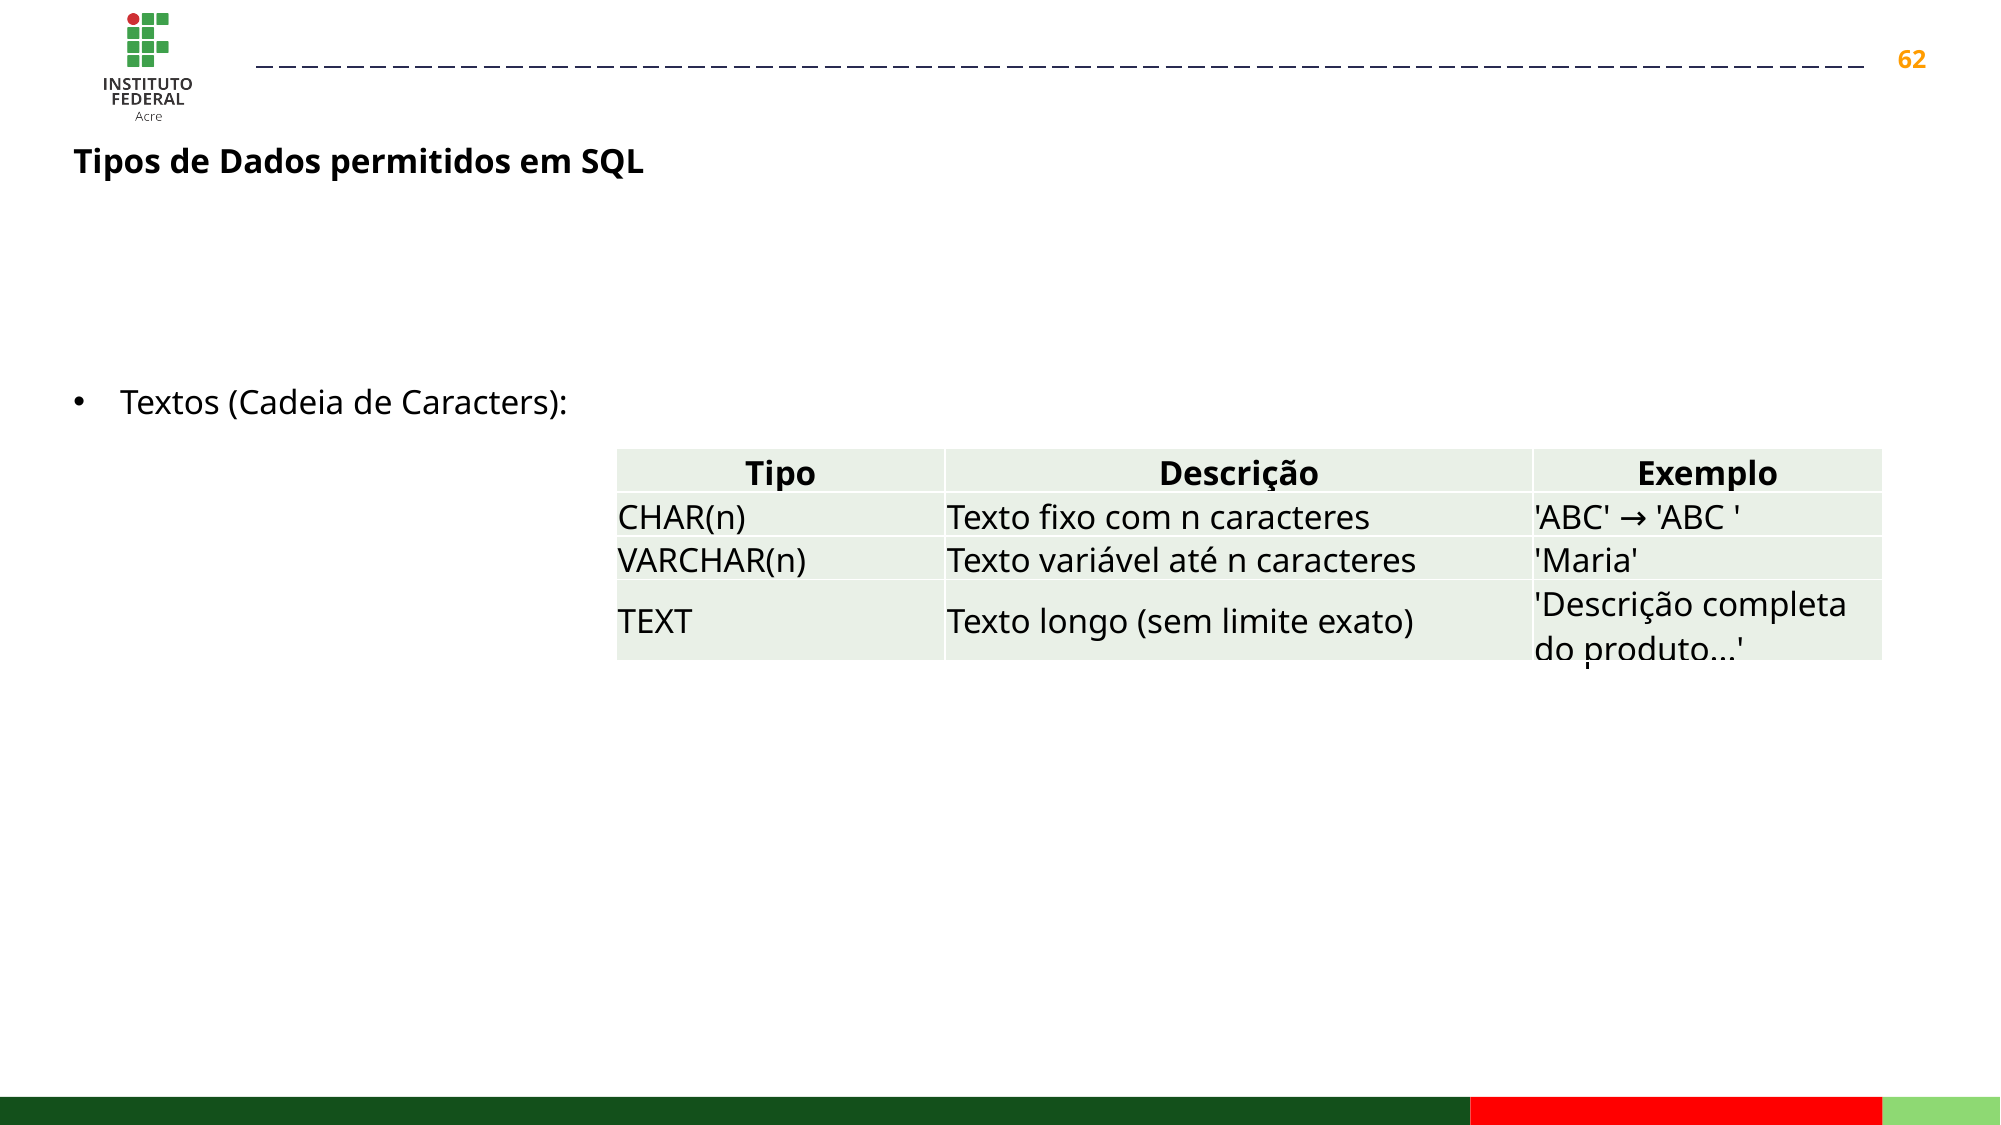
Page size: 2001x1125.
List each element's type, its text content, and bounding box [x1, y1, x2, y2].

slide_number 62 [1865, 30, 1942, 91]
table_header Exemplo [1534, 449, 1882, 491]
table_cell Texto variável até n caracteres [946, 537, 1532, 579]
text_box Textos (Cadeia de Caracters): [58, 354, 813, 429]
text_box Tipos de Dados permitidos em SQL [58, 112, 1243, 188]
picture [104, 12, 192, 121]
text_box [1469, 1095, 1881, 1125]
table_header Tipo [617, 449, 944, 491]
table_cell 'Maria' [1534, 537, 1882, 579]
text_box [0, 1095, 1469, 1125]
table_cell CHAR(n) [617, 493, 944, 535]
text_box [1881, 1095, 2000, 1125]
table_cell VARCHAR(n) [617, 537, 944, 579]
table_cell TEXT [617, 580, 944, 660]
table_cell 'Descrição completa do produto...' [1534, 580, 1882, 660]
table_cell Texto fixo com n caracteres [946, 493, 1532, 535]
table_cell Texto longo (sem limite exato) [946, 580, 1532, 660]
table_header Descrição [946, 449, 1532, 491]
table_cell 'ABC' → 'ABC ' [1534, 493, 1882, 535]
